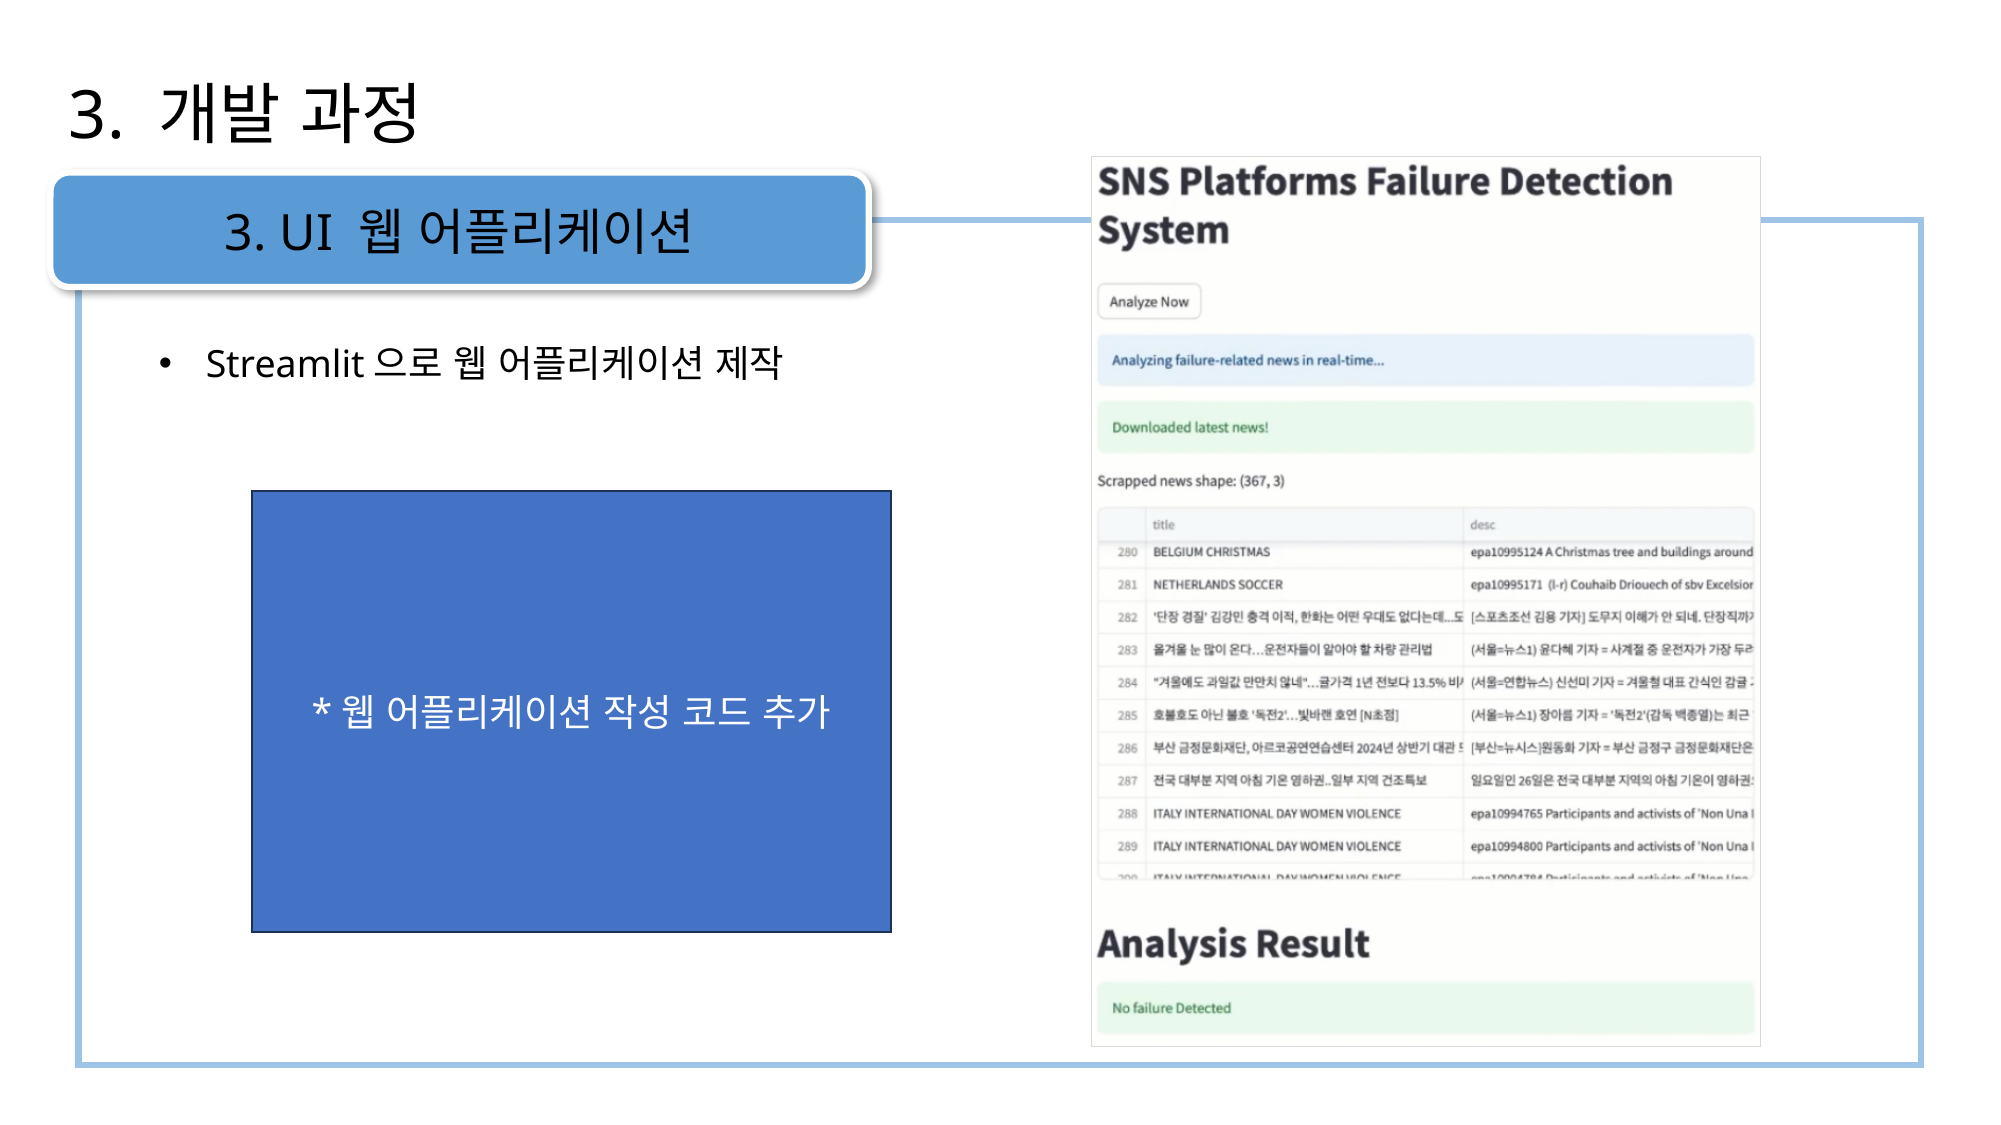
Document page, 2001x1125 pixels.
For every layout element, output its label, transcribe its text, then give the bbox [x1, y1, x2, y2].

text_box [50, 172, 1922, 1066]
picture [1091, 156, 1761, 1047]
text_box 3. 개발 과정 [54, 59, 1780, 172]
